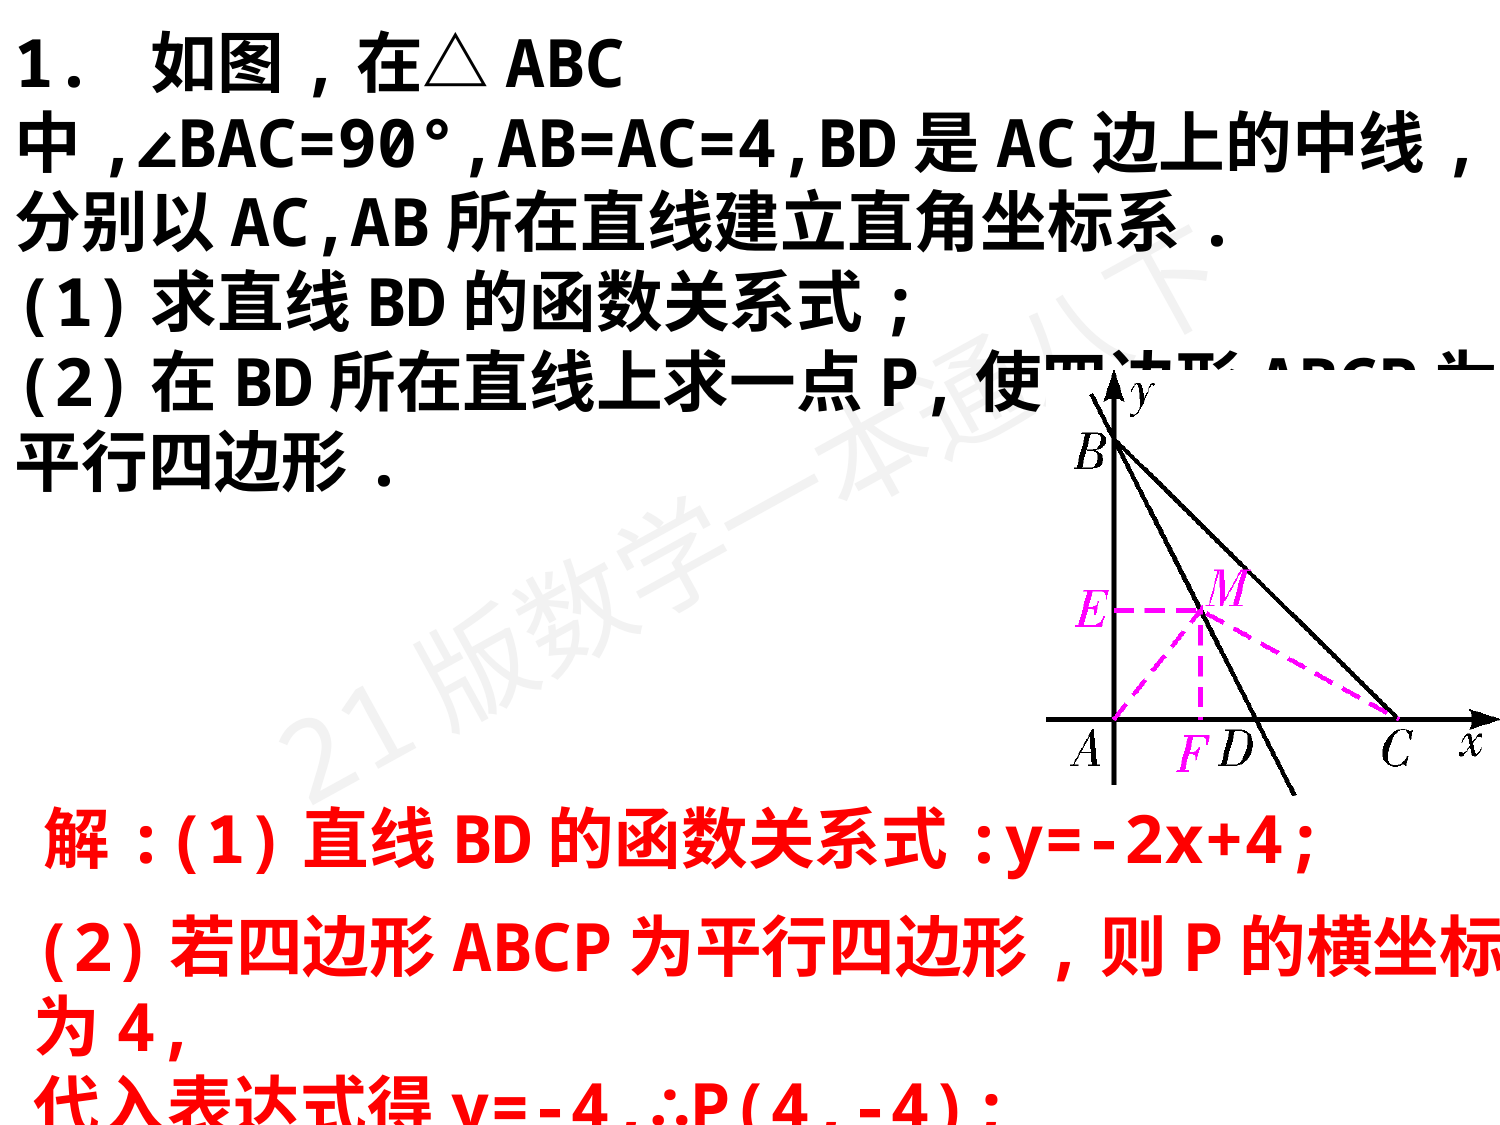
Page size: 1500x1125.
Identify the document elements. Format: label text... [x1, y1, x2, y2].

text_box (2)若四边形ABCP为平行四边形,则P的横坐标为4, 代入表达式得y=-4,∴P(4,-4); [18, 897, 1500, 1125]
text_box 解:(1)直线BD的函数关系式:y=-2x+4; [29, 789, 1493, 885]
picture [1046, 370, 1500, 796]
text_box 1. 如图,在△ABC中,∠BAC=90°,AB=AC=4,BD是AC边上的中线,分别以AC,AB所在直线建立直角坐标系. (1)求直线BD的函数关系式; (2)在BD所在直线上求一点P,使四边形ABCP为平行四边形. [0, 12, 1500, 508]
